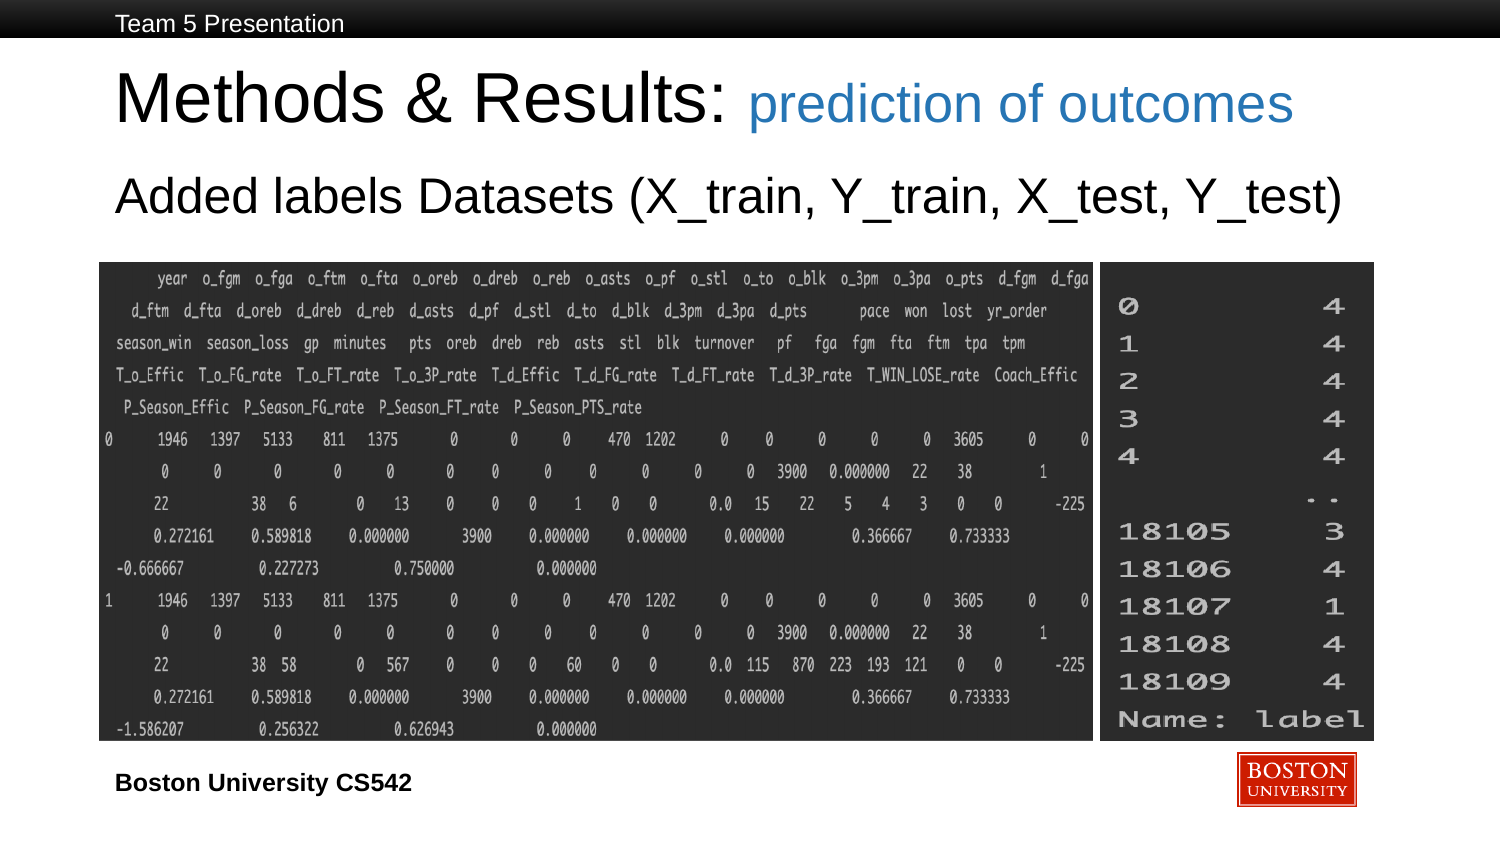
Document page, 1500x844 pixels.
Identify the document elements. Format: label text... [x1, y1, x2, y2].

title Methods & Results: prediction of outcomes [99, 43, 1500, 129]
title Added labels Datasets (X_train, Y_train, X_test, Y_test) [99, 156, 1400, 241]
text_box Team 5 Presentation [99, 0, 938, 38]
picture [99, 262, 1093, 741]
picture [1099, 262, 1374, 741]
picture [1237, 752, 1357, 807]
